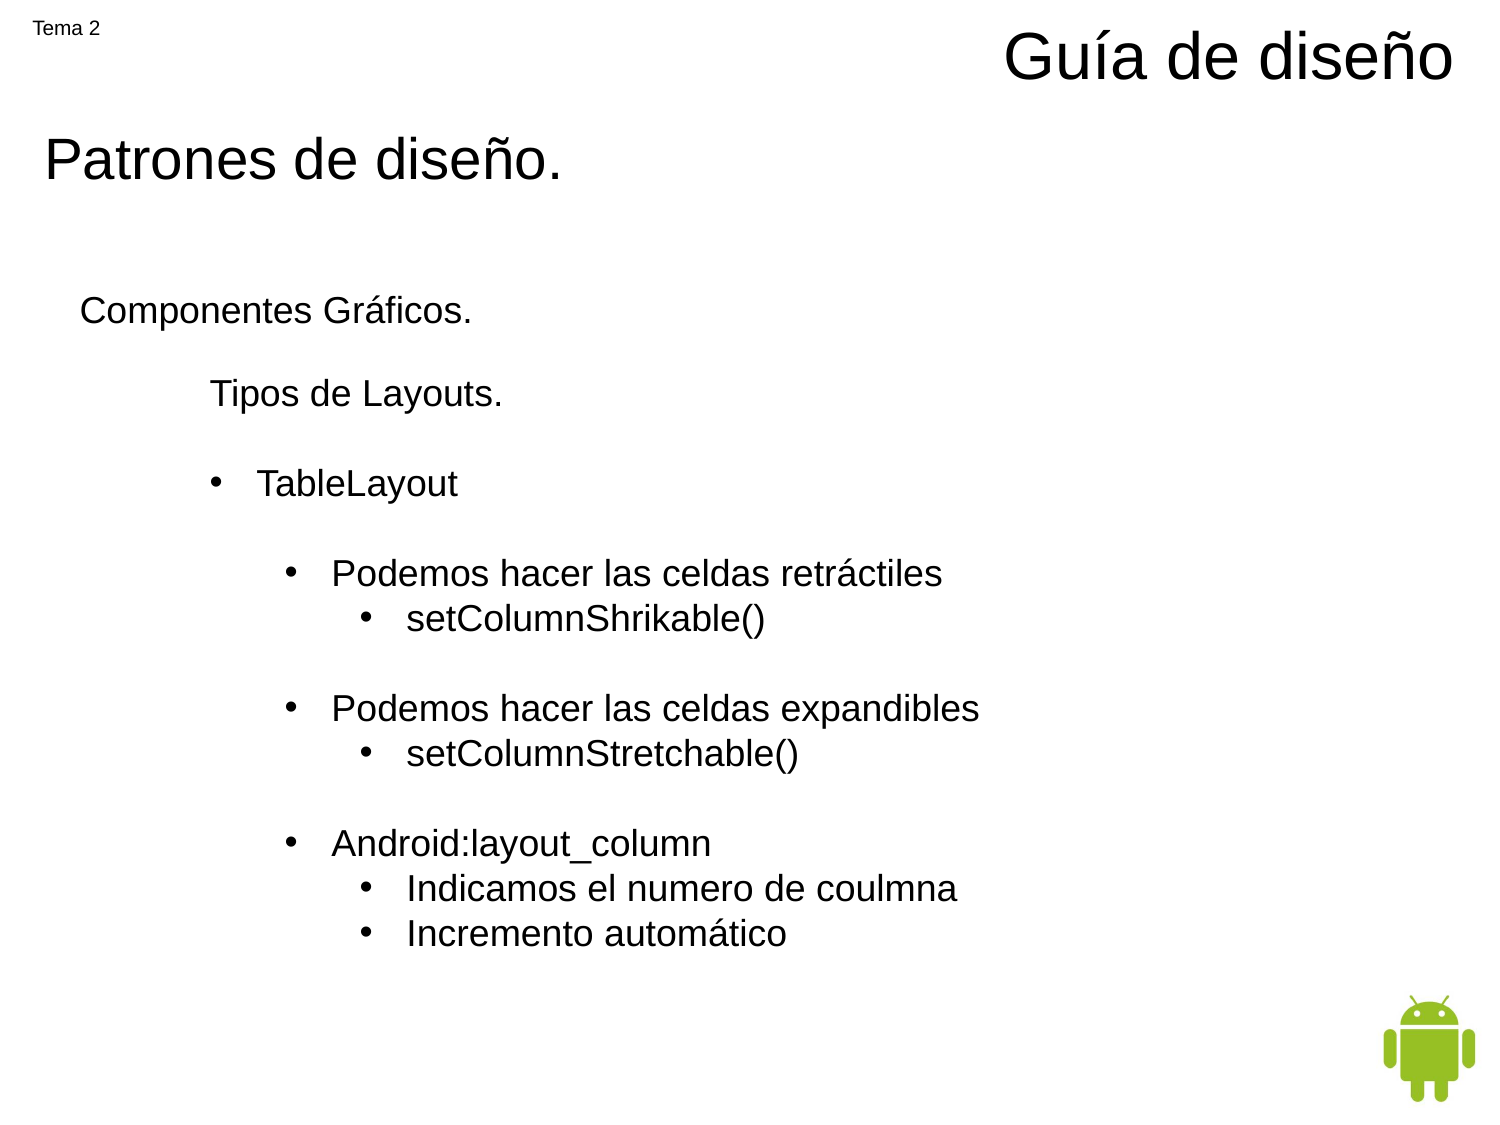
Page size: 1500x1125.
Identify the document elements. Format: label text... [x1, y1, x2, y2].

text_box Componentes Gráficos. [64, 278, 1436, 339]
text_box Patrones de diseño. [29, 113, 975, 199]
picture [1375, 987, 1483, 1109]
text_box Tipos de Layouts. TableLayout Podemos hacer las celdas retráctiles setColumnShrikable() Podemos hacer las celdas expandibles setColumnStretchable() Android:layout_column Indicamos el numero de coulmna Incremento automático [194, 361, 1305, 1052]
text_box Tema 2 [17, 7, 195, 48]
text_box [64, 349, 828, 1093]
title Guía de diseño [761, 30, 1471, 76]
